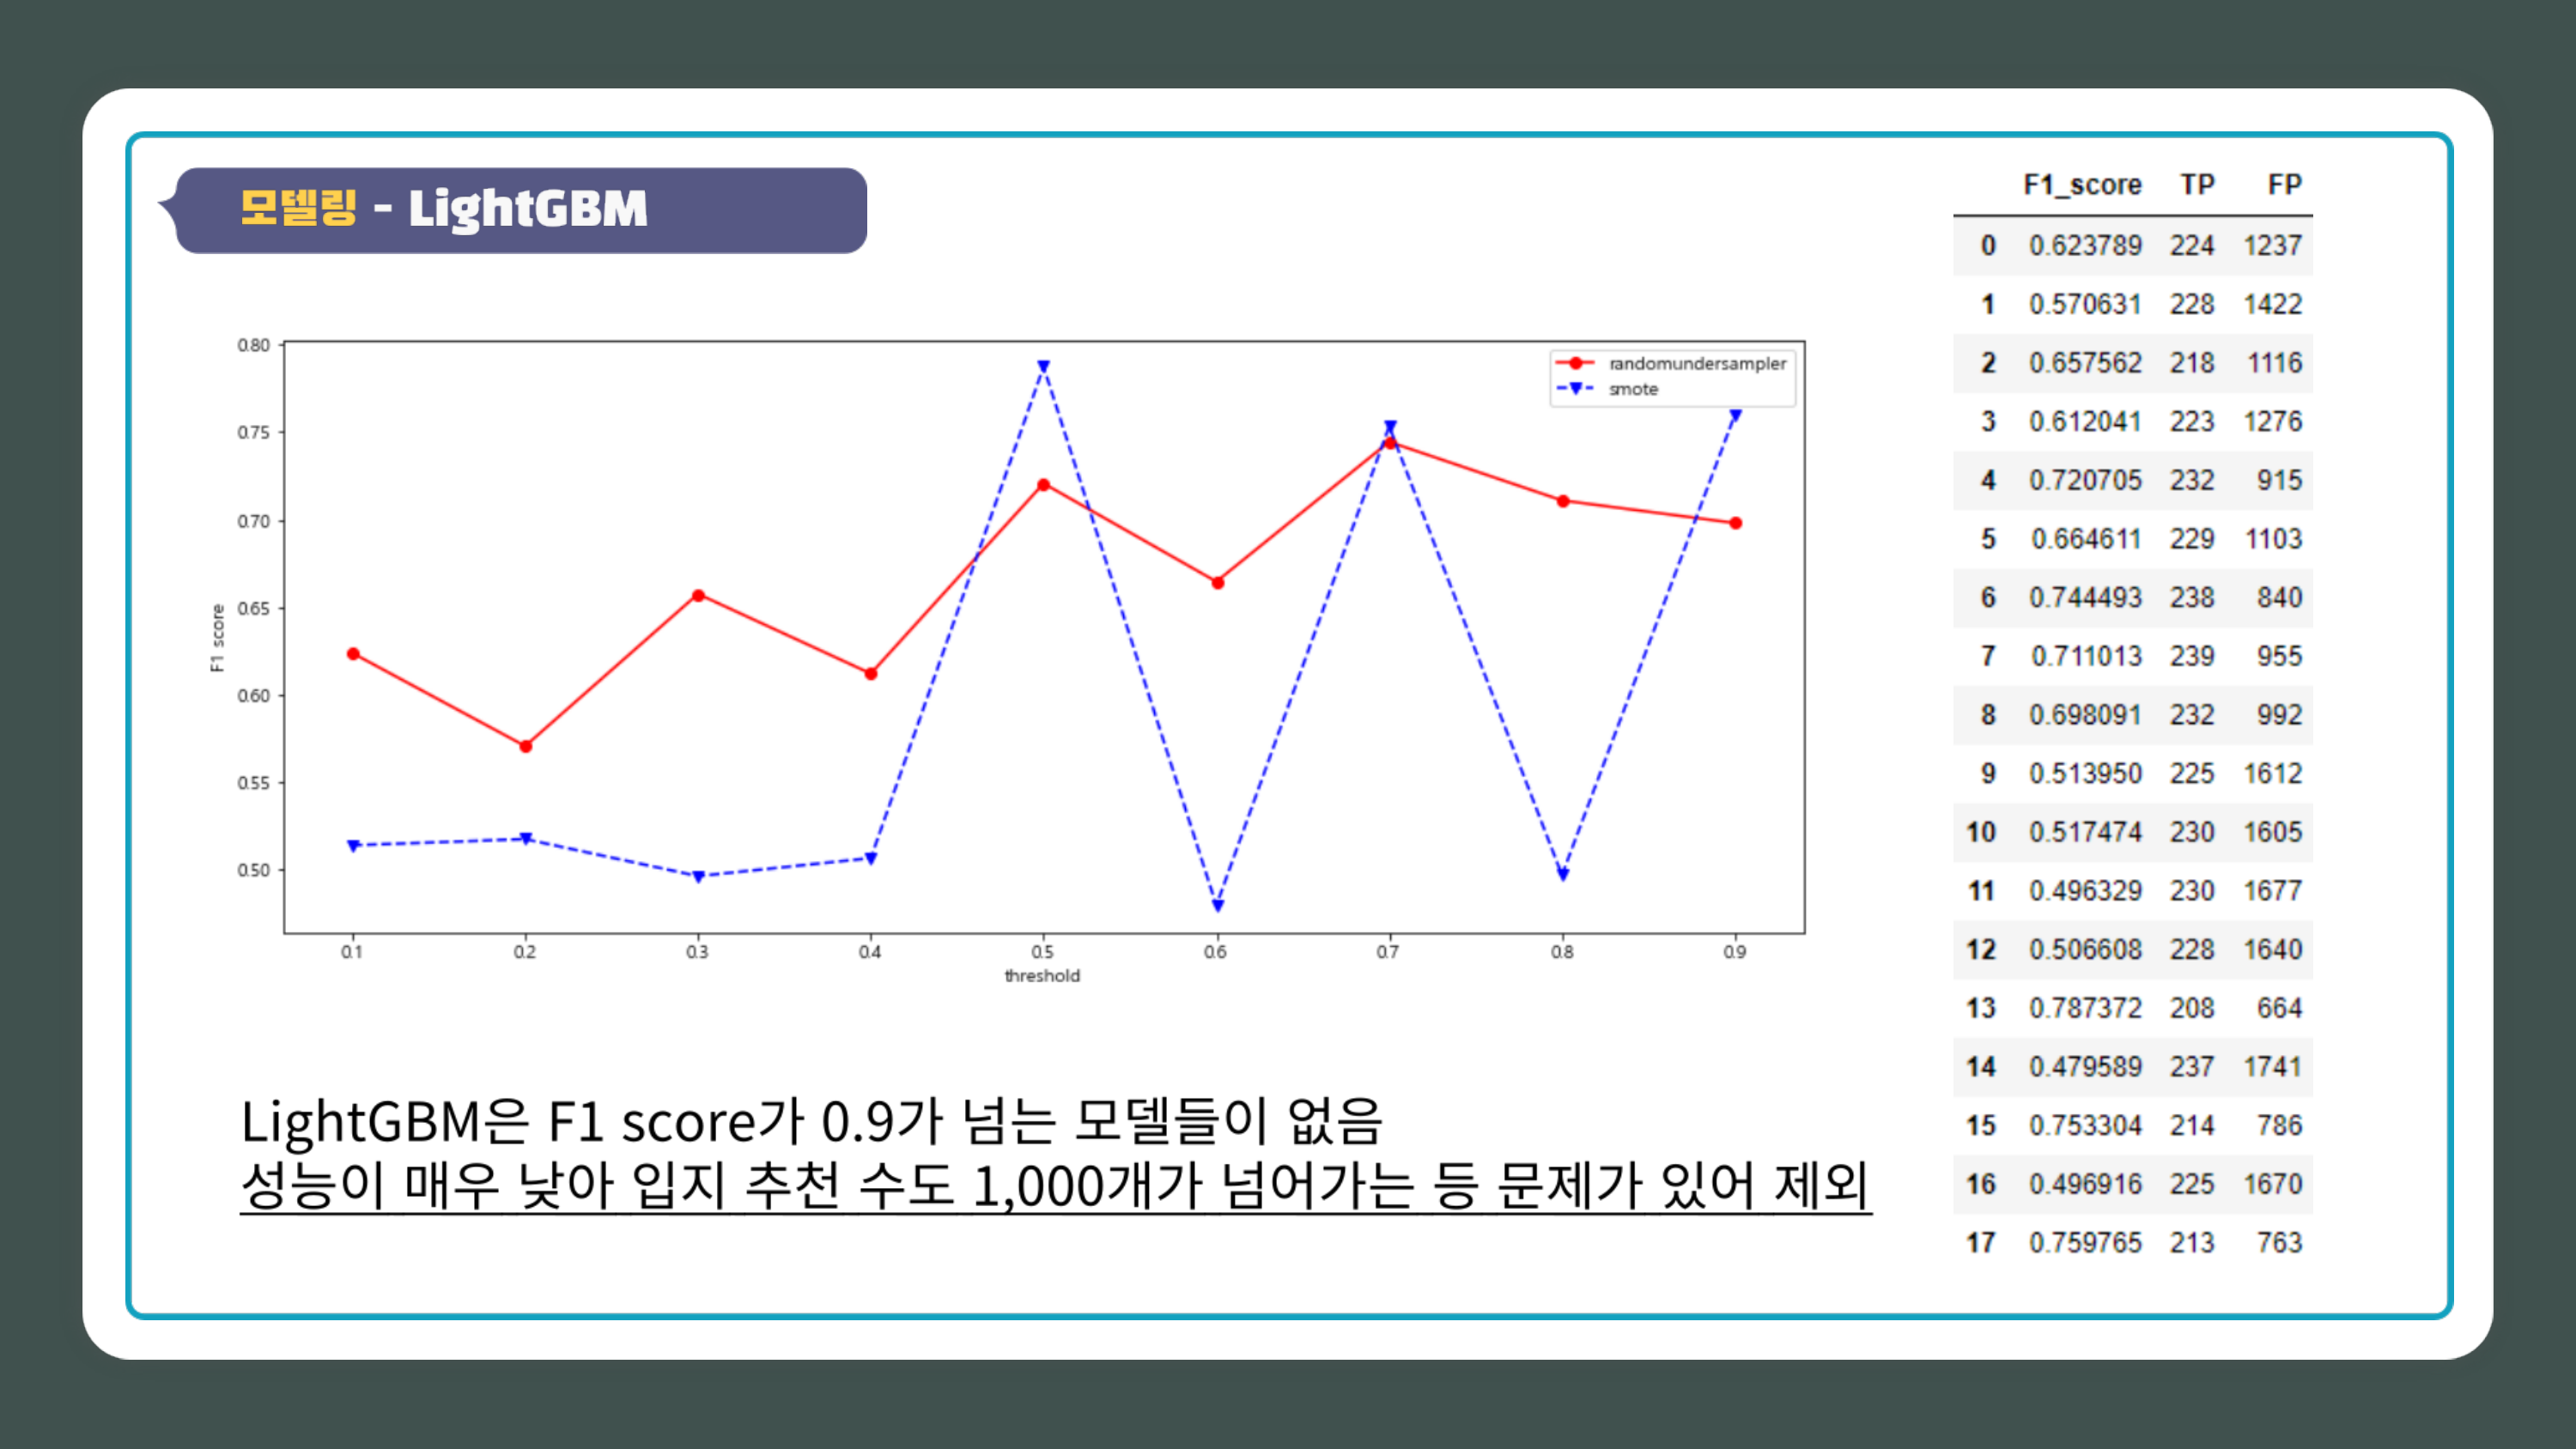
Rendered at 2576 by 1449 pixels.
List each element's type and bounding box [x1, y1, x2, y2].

text_box [199, 326, 1817, 998]
text_box [82, 88, 2494, 1360]
text_box [1953, 167, 2313, 1267]
text_box [157, 167, 867, 255]
picture [0, 0, 2576, 1449]
text_box [125, 131, 2454, 1320]
